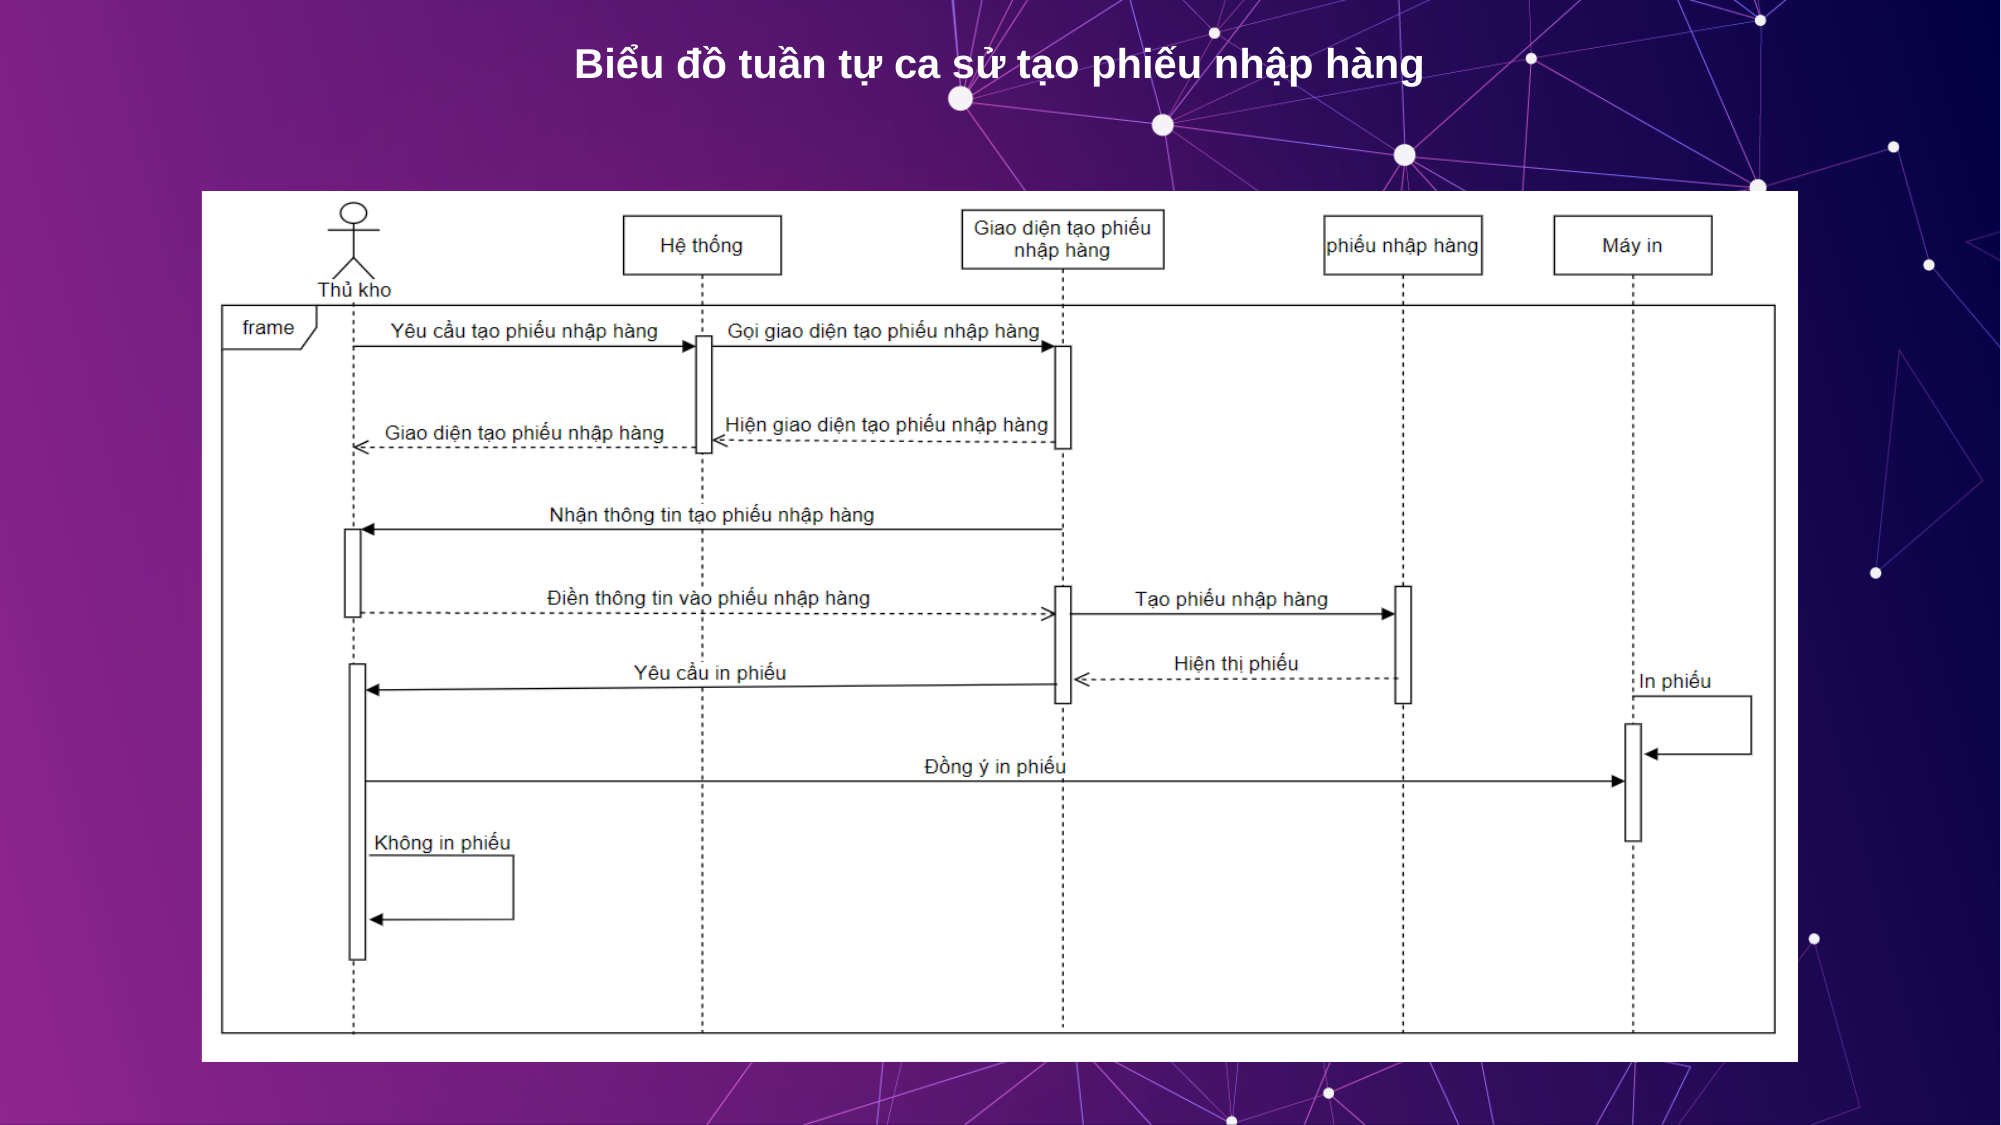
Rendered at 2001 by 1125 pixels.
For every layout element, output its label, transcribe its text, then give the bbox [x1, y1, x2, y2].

text_box Biểu đồ tuần tự ca sử tạo phiếu nhập hàng [484, 4, 1516, 92]
picture [0, 0, 2001, 1125]
